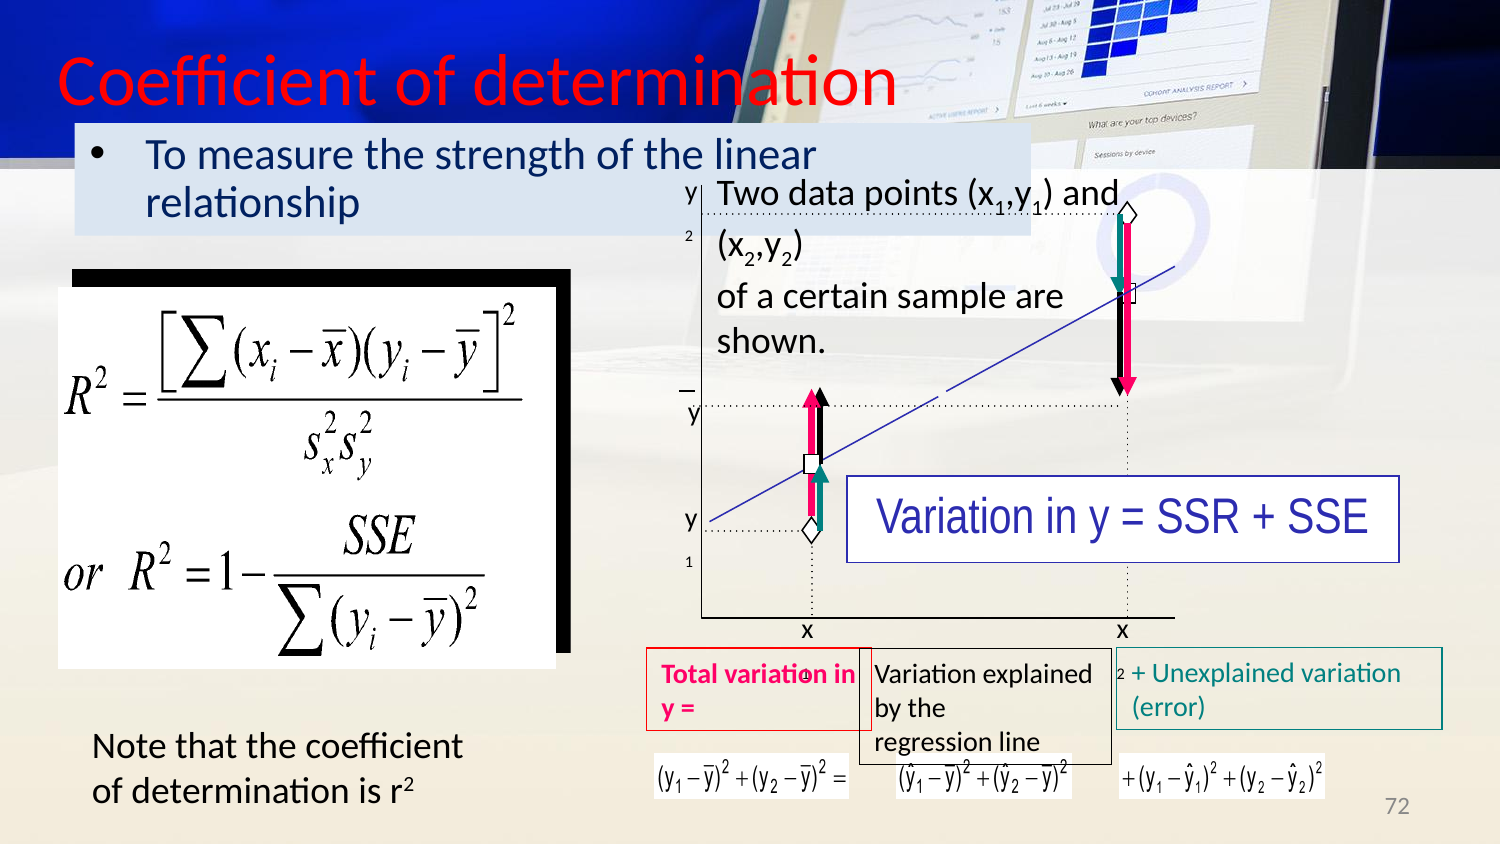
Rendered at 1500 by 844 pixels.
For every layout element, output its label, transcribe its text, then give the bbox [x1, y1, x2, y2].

slide_number ‹#› [1074, 808, 1425, 827]
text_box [646, 182, 1443, 800]
list To measure the strength of the linear relationship [74, 123, 1031, 236]
text_box Note that the coefficient of determination is r2 [76, 713, 517, 819]
picture [0, 0, 1500, 844]
title Coefficient of determination [42, 24, 1000, 128]
